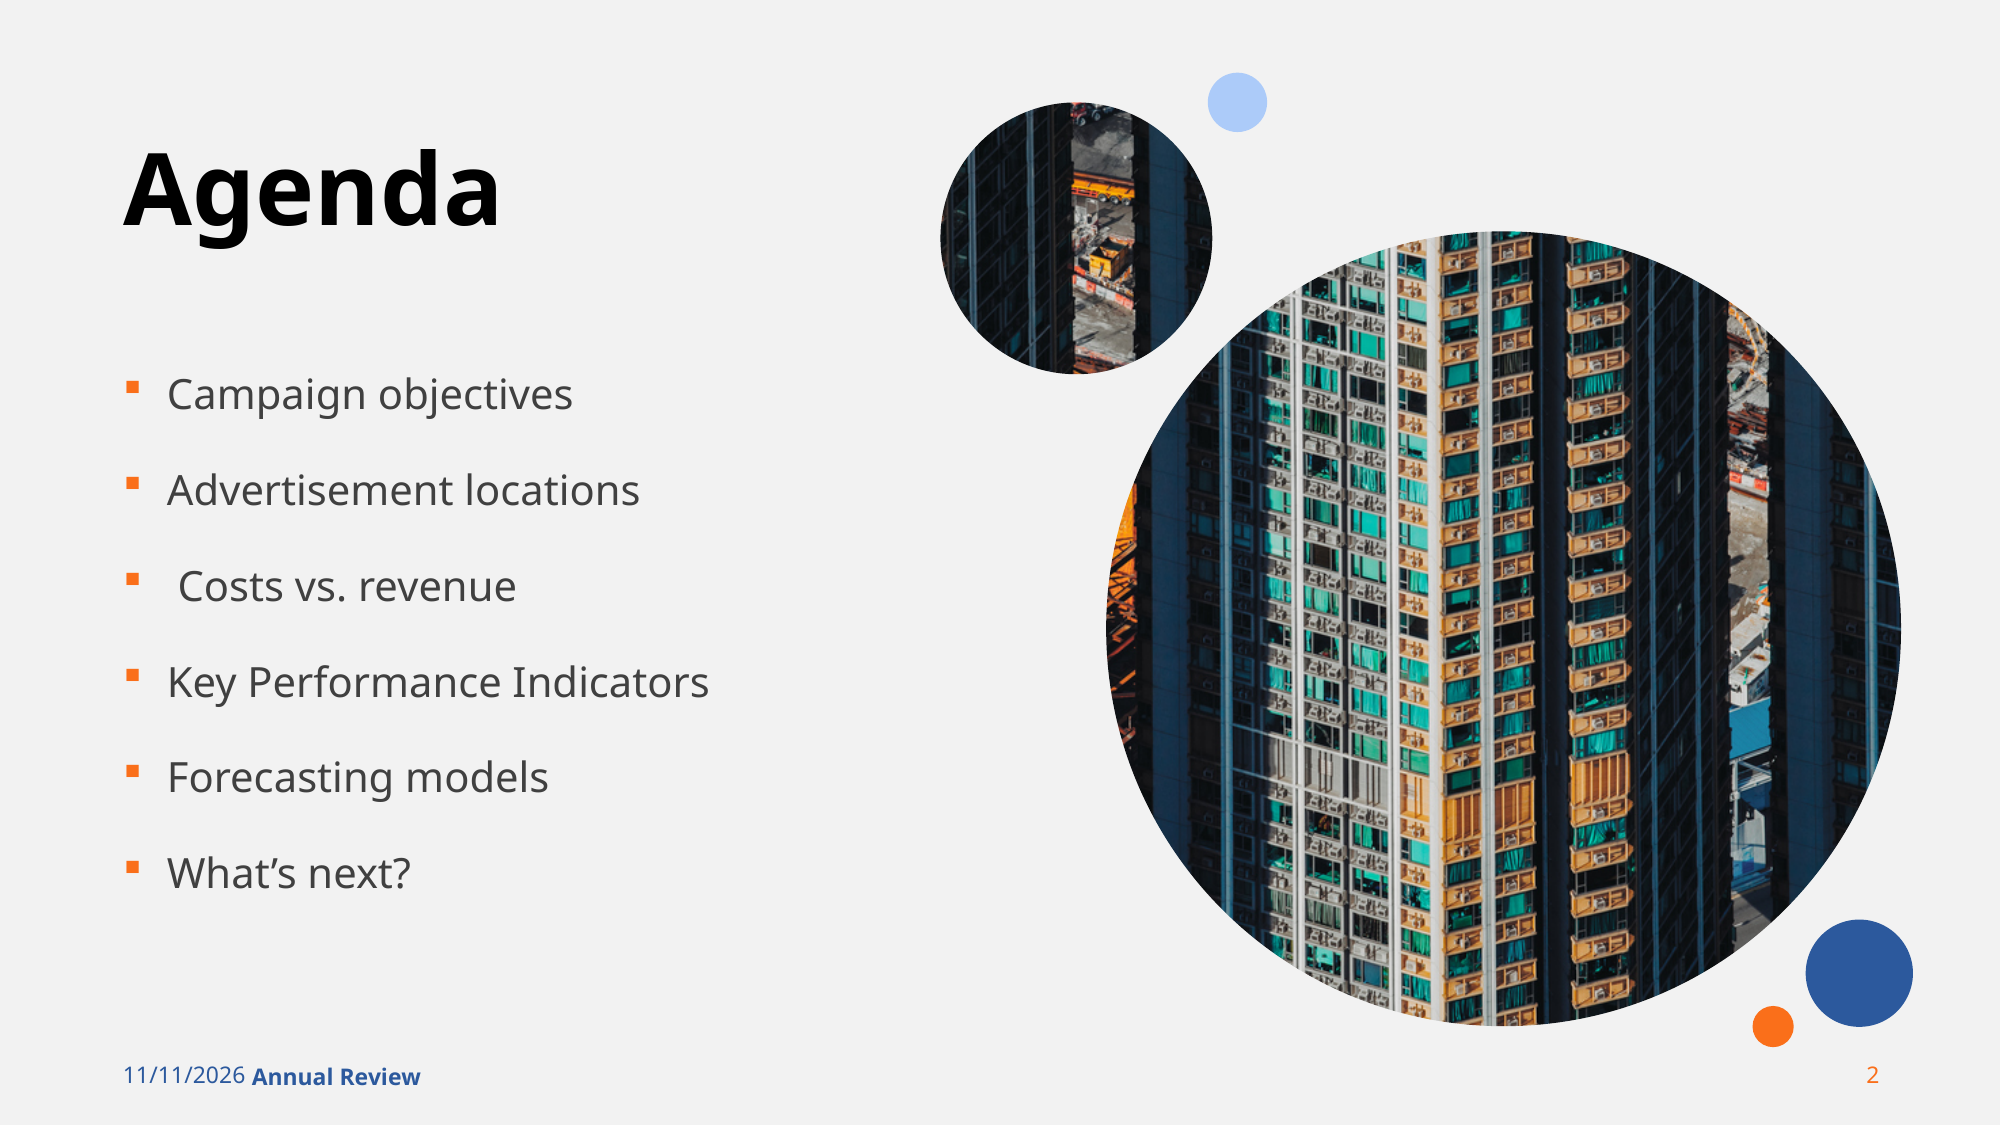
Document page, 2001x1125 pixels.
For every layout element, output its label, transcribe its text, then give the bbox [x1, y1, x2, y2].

list Campaign objectives Advertisement locations Costs vs. revenue Key Performance Indicators Forecasting models What’s next? [108, 335, 810, 920]
title Agenda [108, 132, 810, 269]
picture [940, 102, 1902, 1027]
